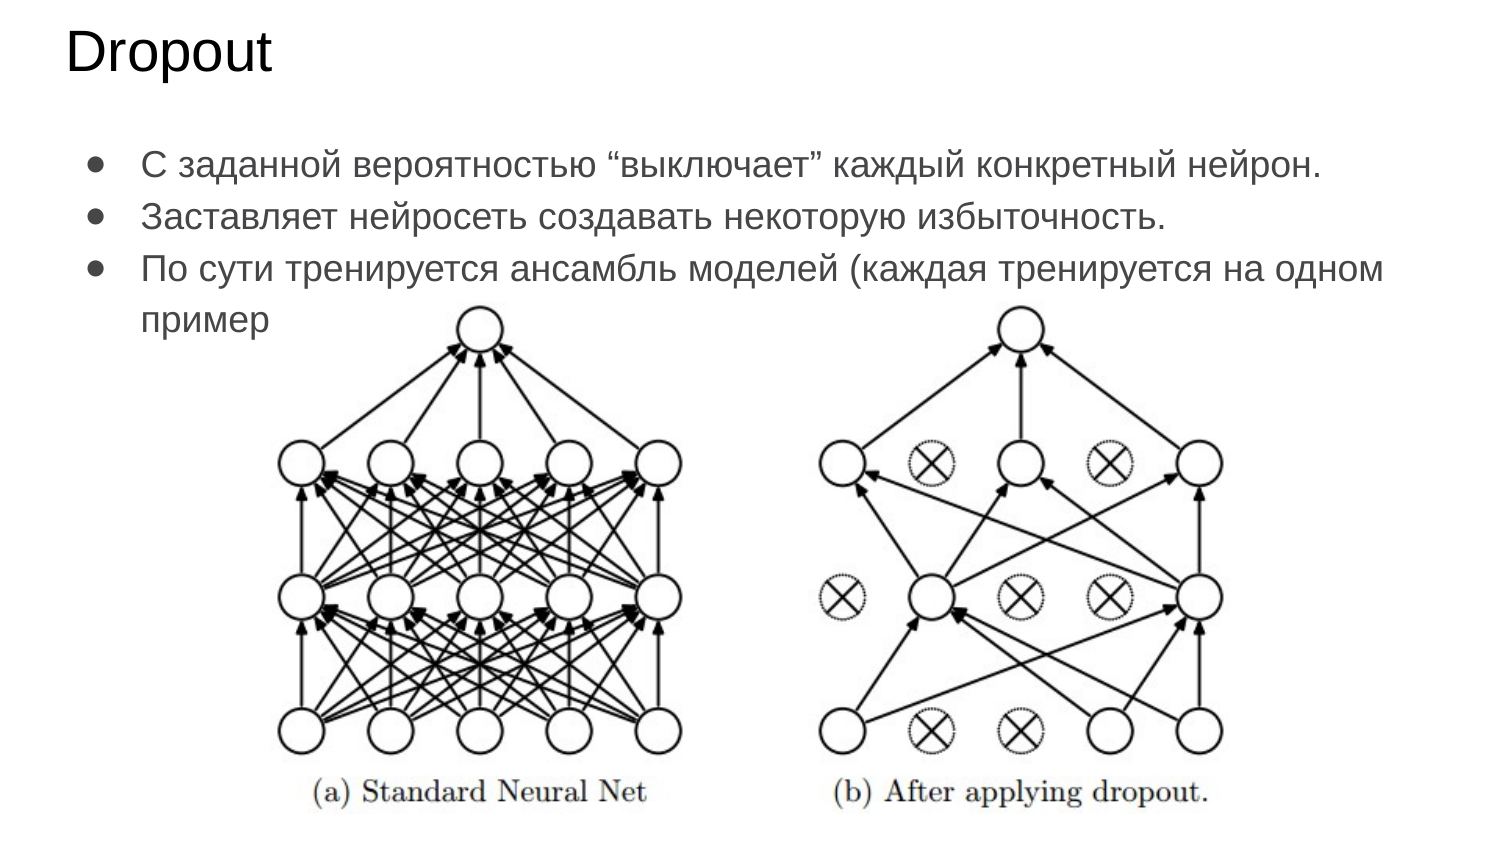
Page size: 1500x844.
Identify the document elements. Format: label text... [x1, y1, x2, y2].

list С заданной вероятностью “выключает” каждый конкретный нейрон. Заставляет нейросеть создавать некоторую избыточность. По сути тренируется ансамбль моделей (каждая тренируется на одном примере) [51, 126, 1449, 750]
title Dropout [51, 0, 1449, 96]
picture [270, 301, 1230, 815]
